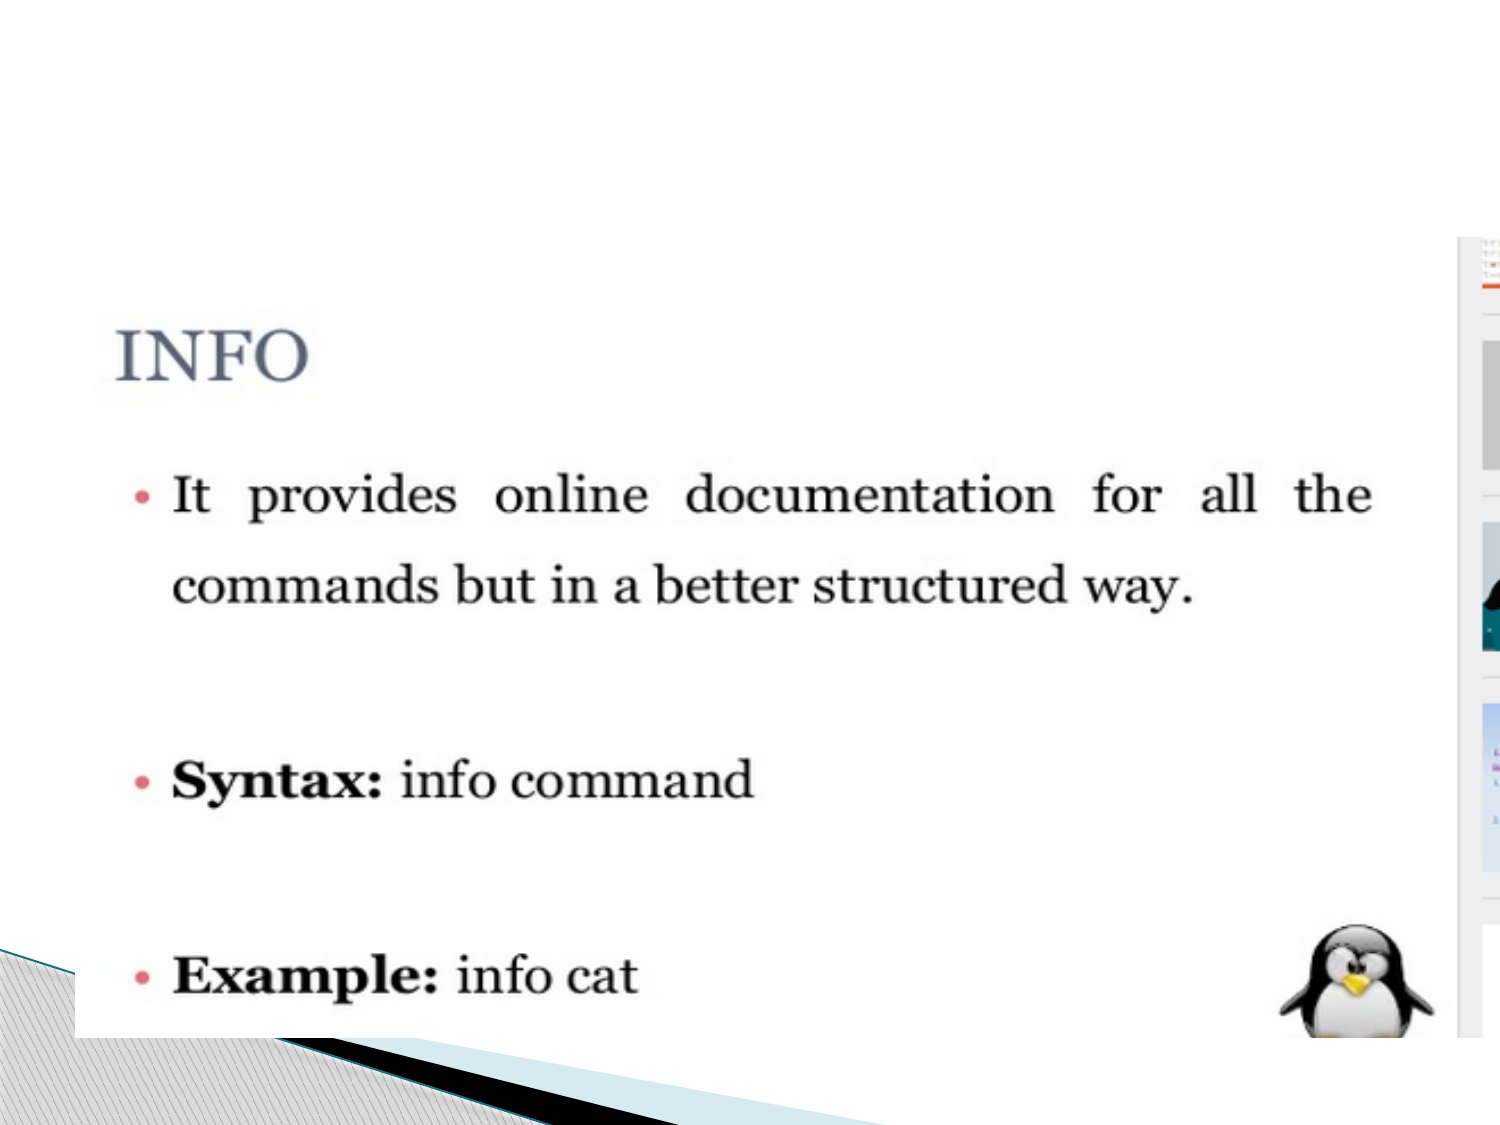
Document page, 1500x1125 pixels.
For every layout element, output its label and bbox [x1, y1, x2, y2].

list [74, 237, 1500, 1038]
